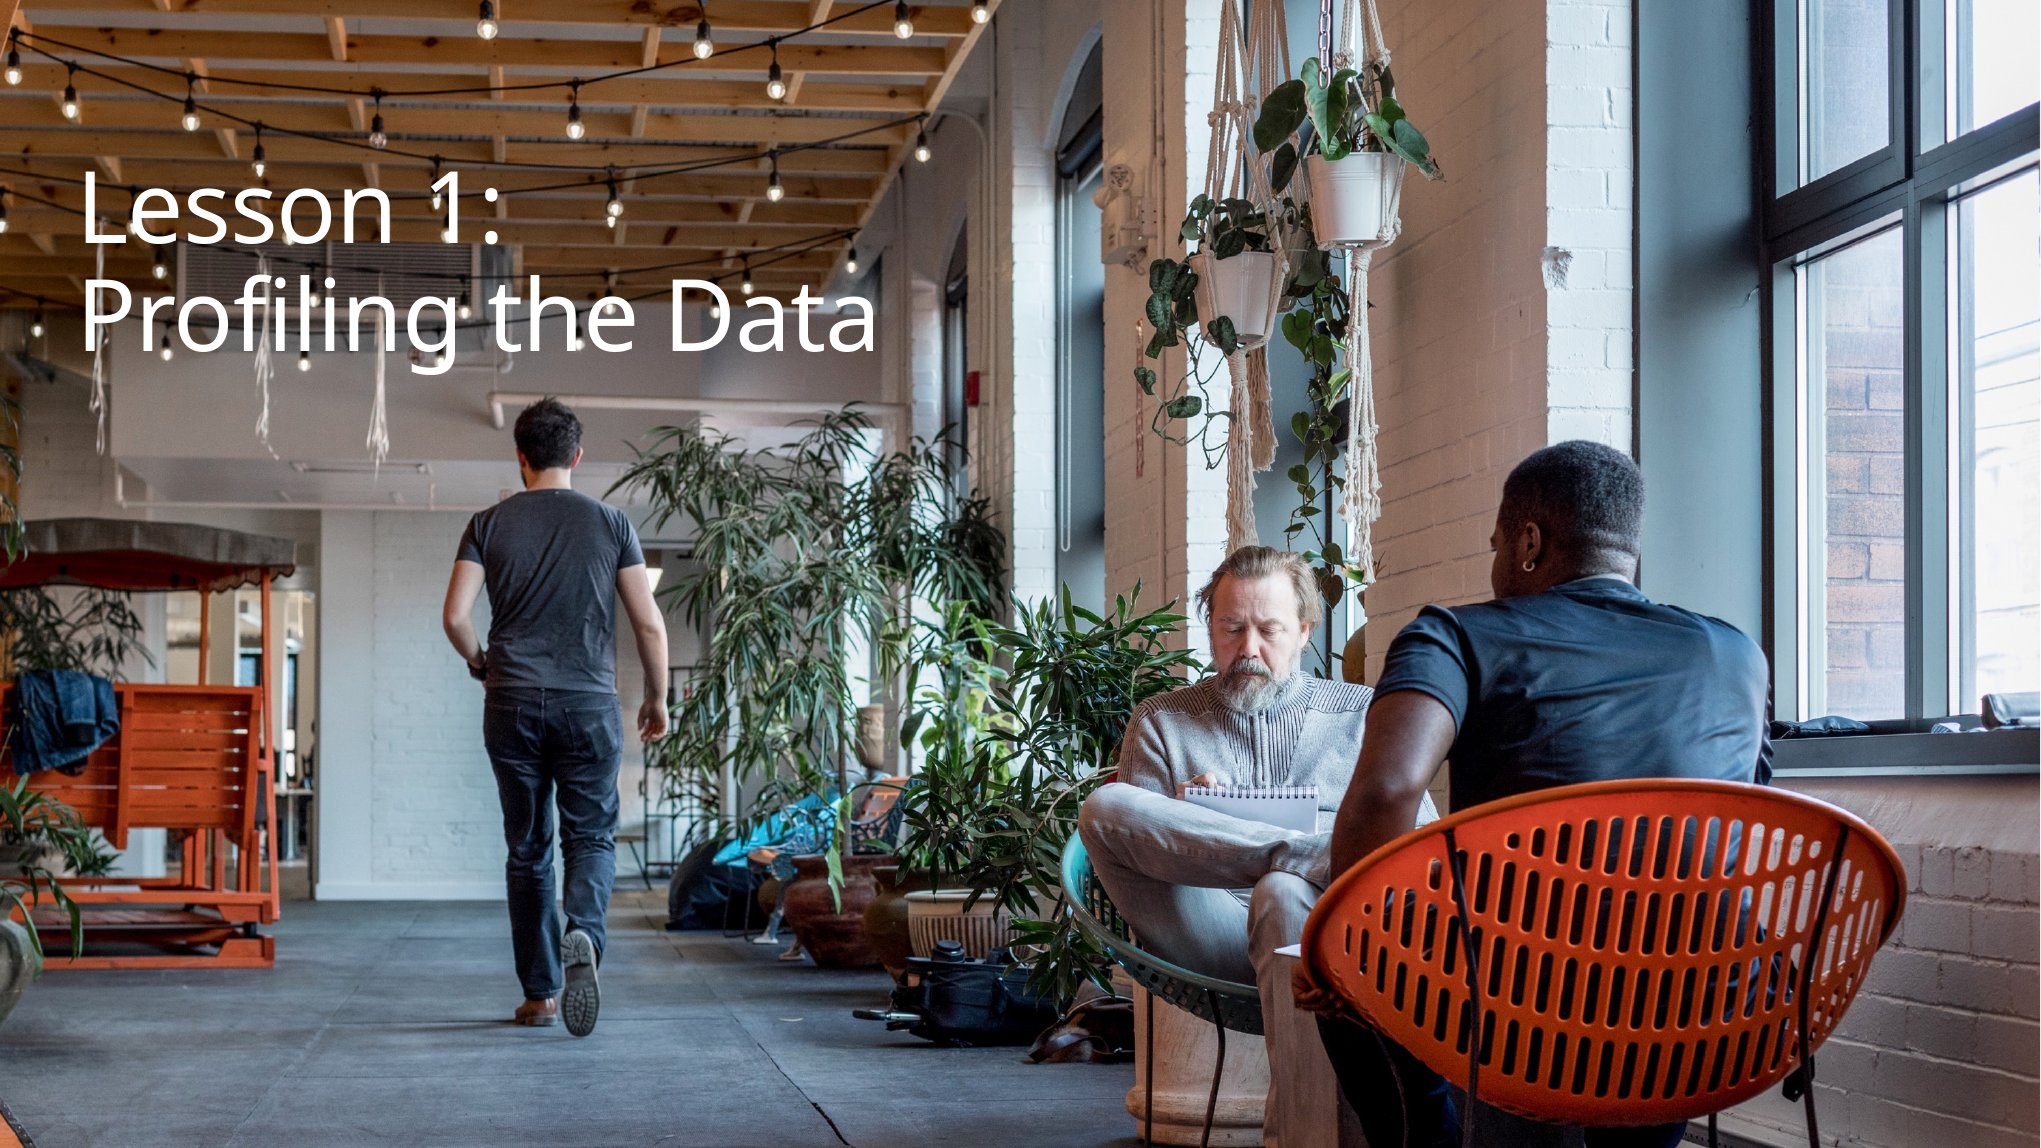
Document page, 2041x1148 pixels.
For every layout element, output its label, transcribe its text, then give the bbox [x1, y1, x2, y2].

title Lesson 1: Profiling the Data [76, 157, 1324, 753]
picture [0, 0, 2041, 1148]
